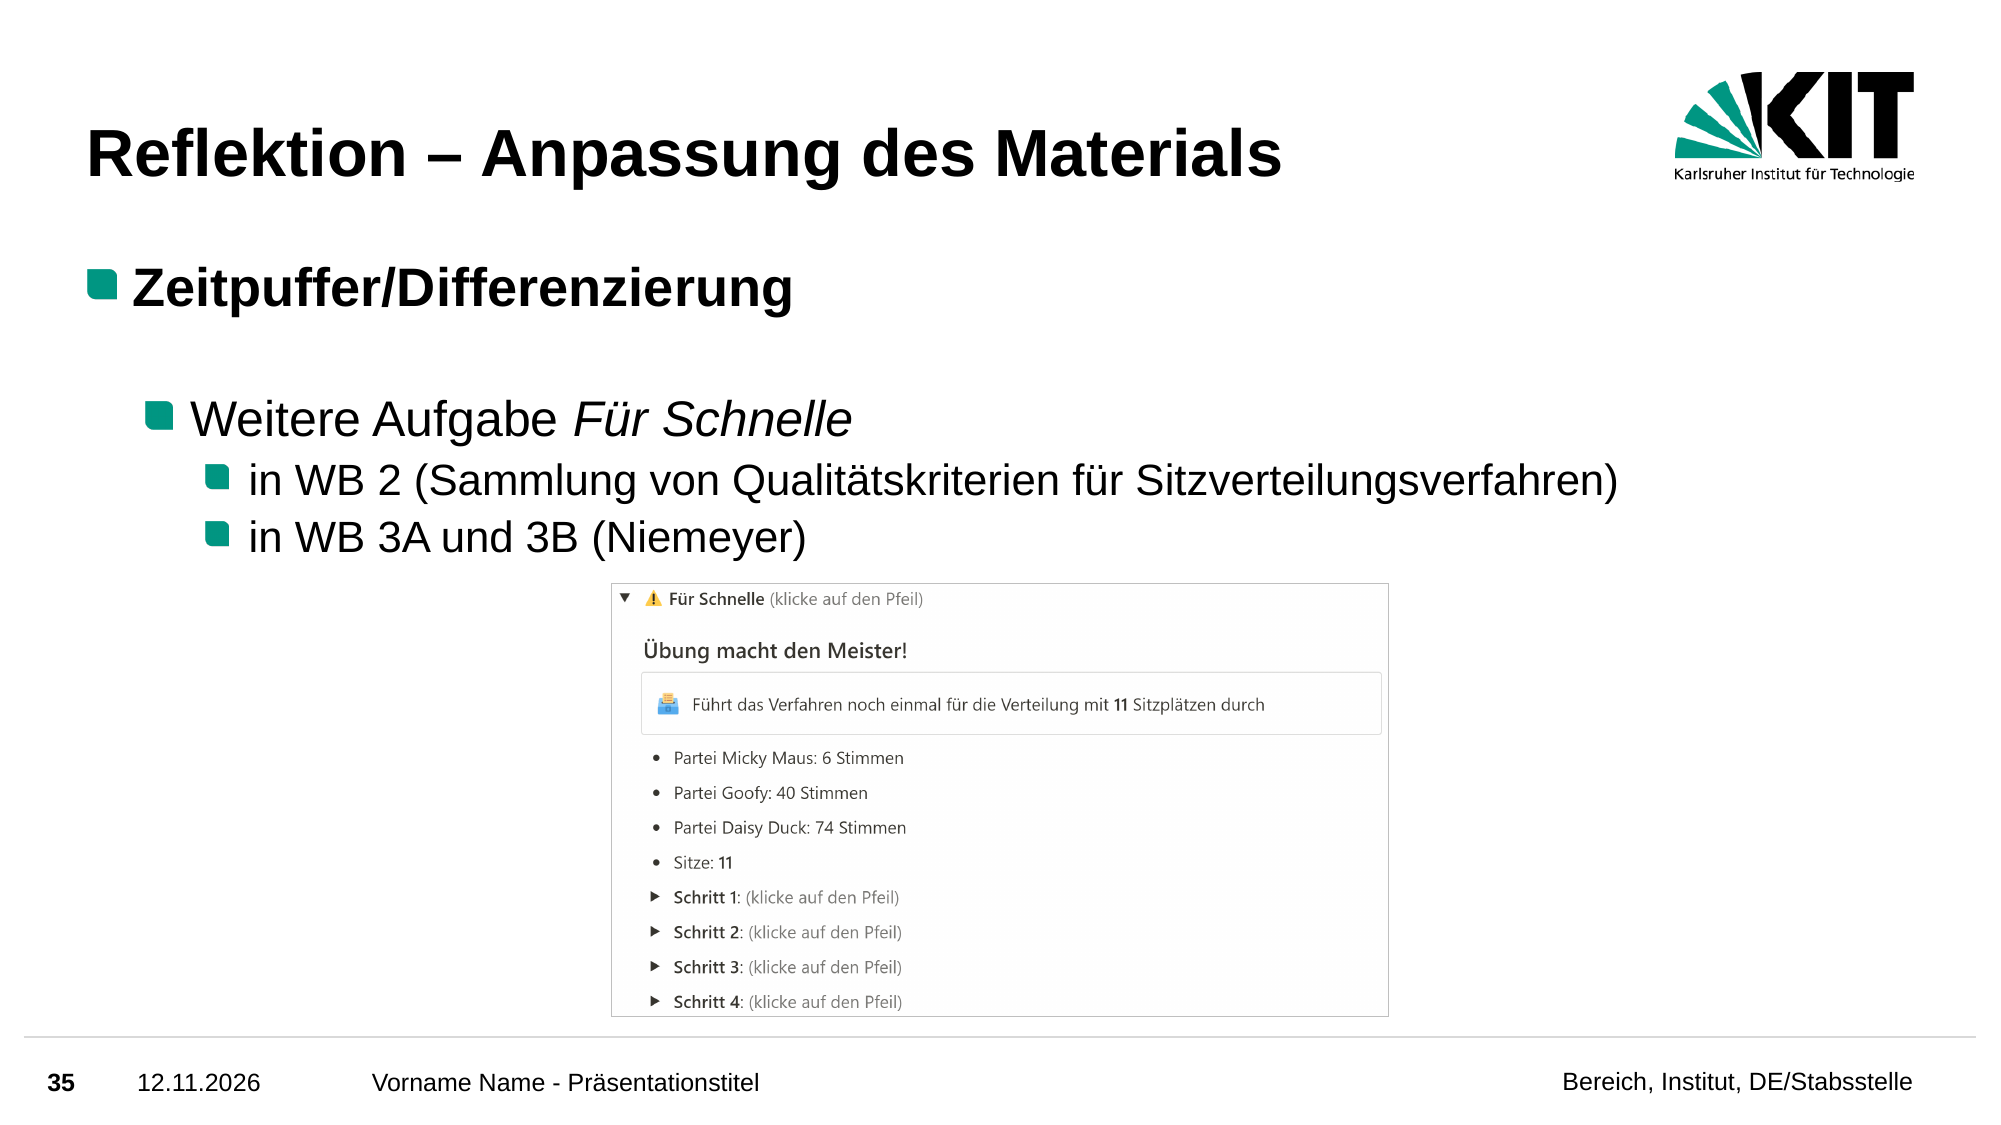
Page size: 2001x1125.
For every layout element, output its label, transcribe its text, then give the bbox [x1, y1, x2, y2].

list Zeitpuffer/Differenzierung Weitere Aufgabe Für Schnelle in WB 2 (Sammlung von Qualitätskriterien für Sitzverteilungsverfahren) in WB 3A und 3B (Niemeyer) [87, 259, 1913, 996]
picture [205, 464, 229, 492]
slide_number 35 [47, 1038, 119, 1125]
picture [87, 269, 117, 303]
picture [205, 521, 229, 549]
title Reflektion – Anpassung des Materials [86, 64, 1589, 191]
picture [145, 401, 173, 433]
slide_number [137, 1038, 362, 1125]
picture [1675, 72, 1914, 182]
picture [611, 583, 1389, 1017]
